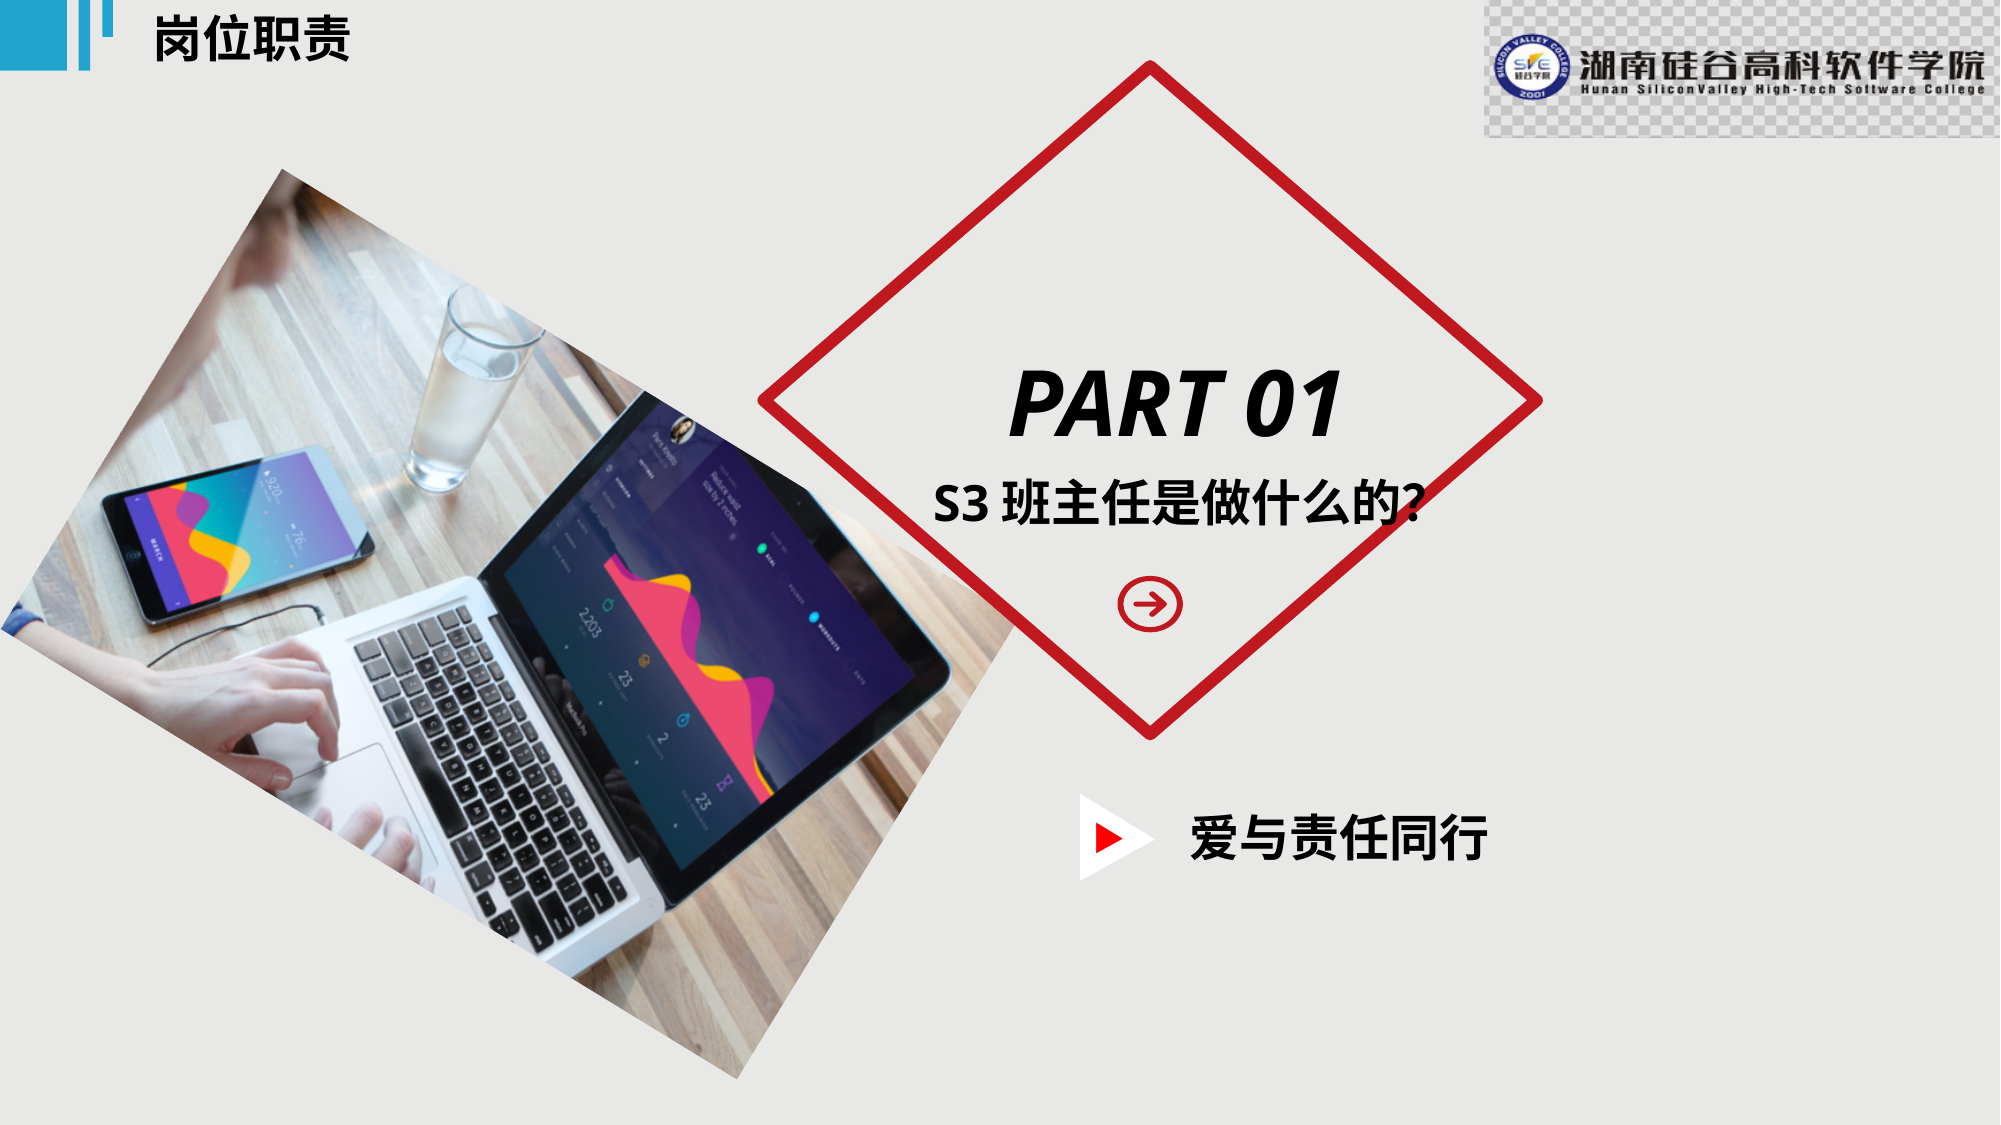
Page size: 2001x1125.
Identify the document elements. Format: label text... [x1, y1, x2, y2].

text_box [77, 0, 92, 73]
text_box [0, 0, 69, 73]
text_box [1086, 804, 1144, 871]
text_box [763, 66, 1537, 735]
picture [1, 169, 947, 1079]
text_box 岗位职责 [137, 0, 386, 75]
text_box 爱与责任同行 [1151, 798, 1504, 874]
picture [1483, 0, 2000, 138]
text_box [100, 0, 115, 39]
